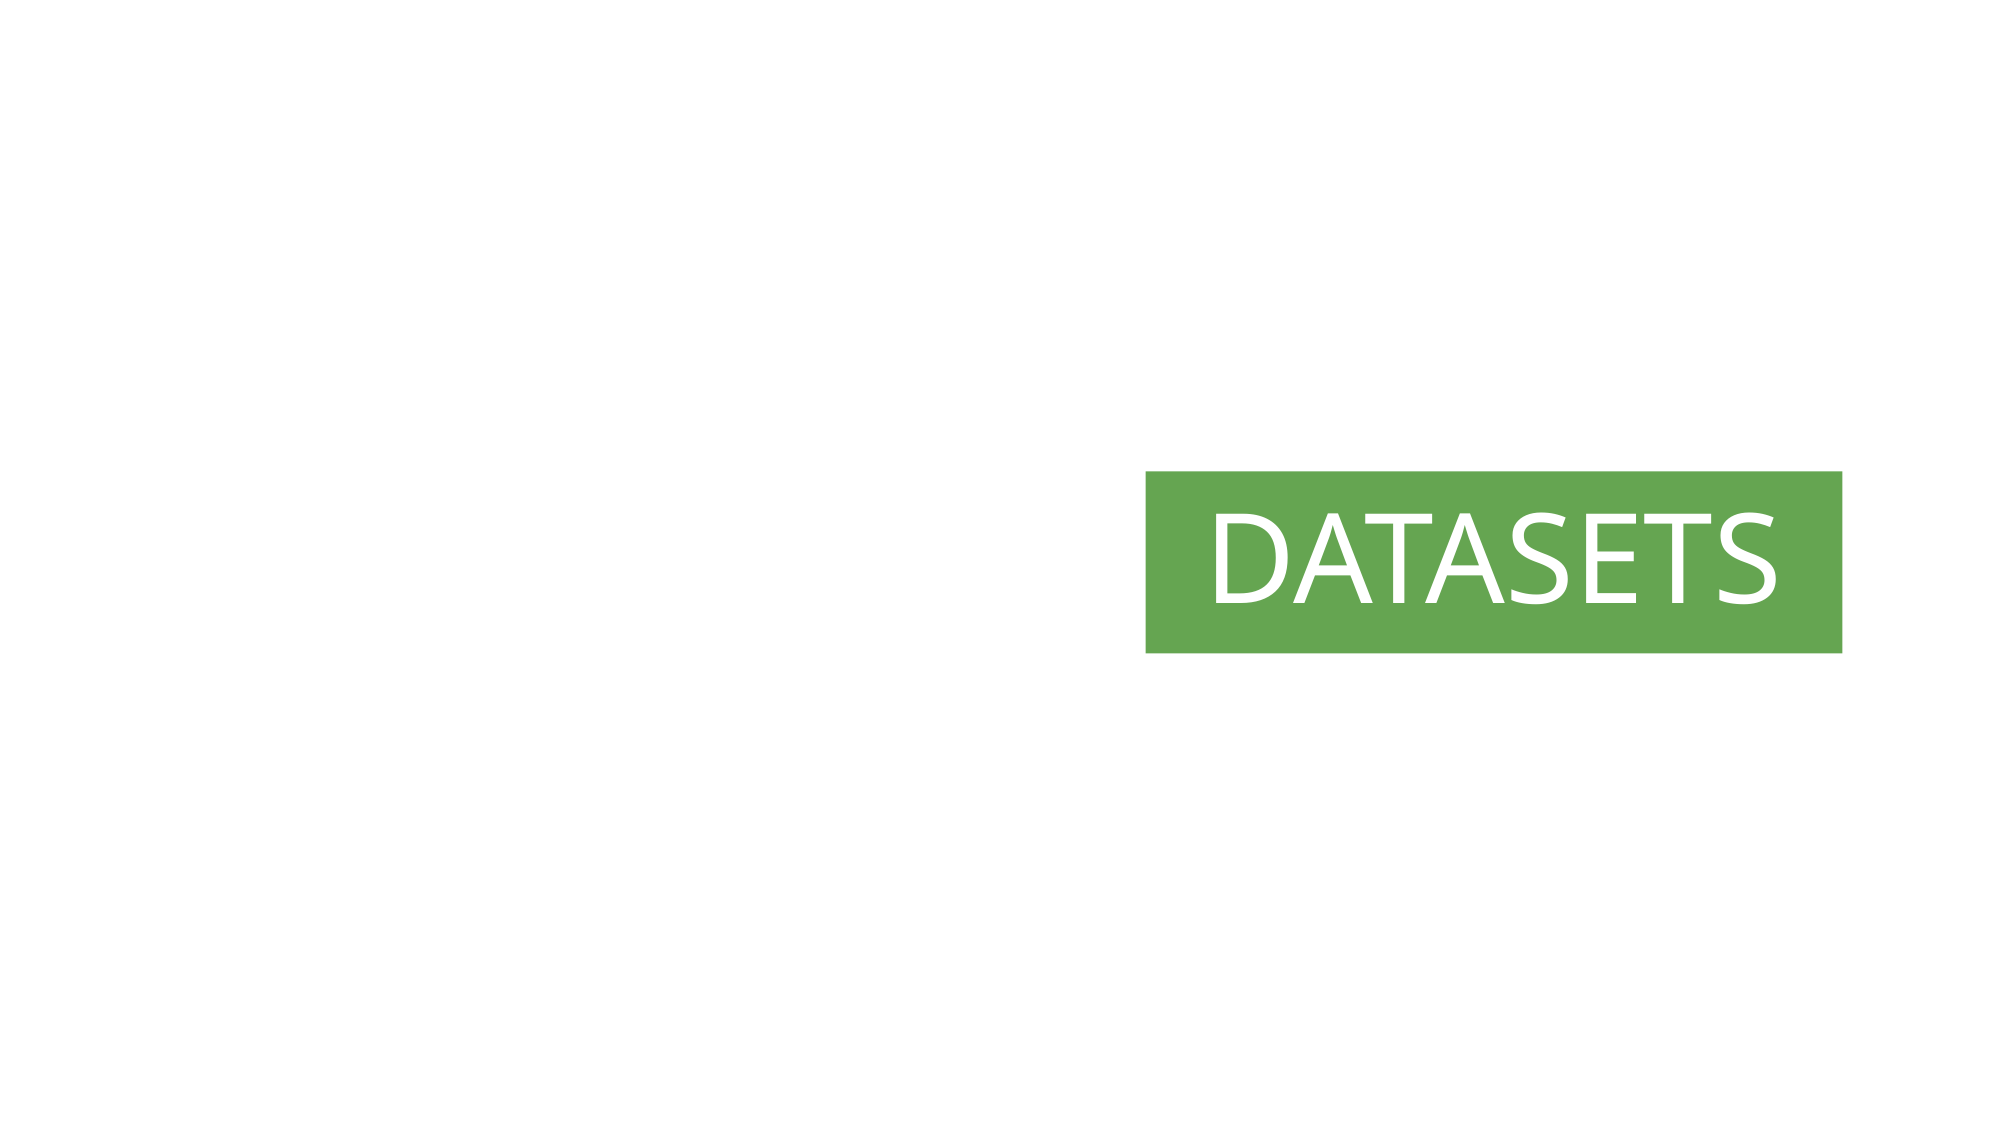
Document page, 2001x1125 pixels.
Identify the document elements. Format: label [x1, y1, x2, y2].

text_box [1055, 471, 1932, 654]
